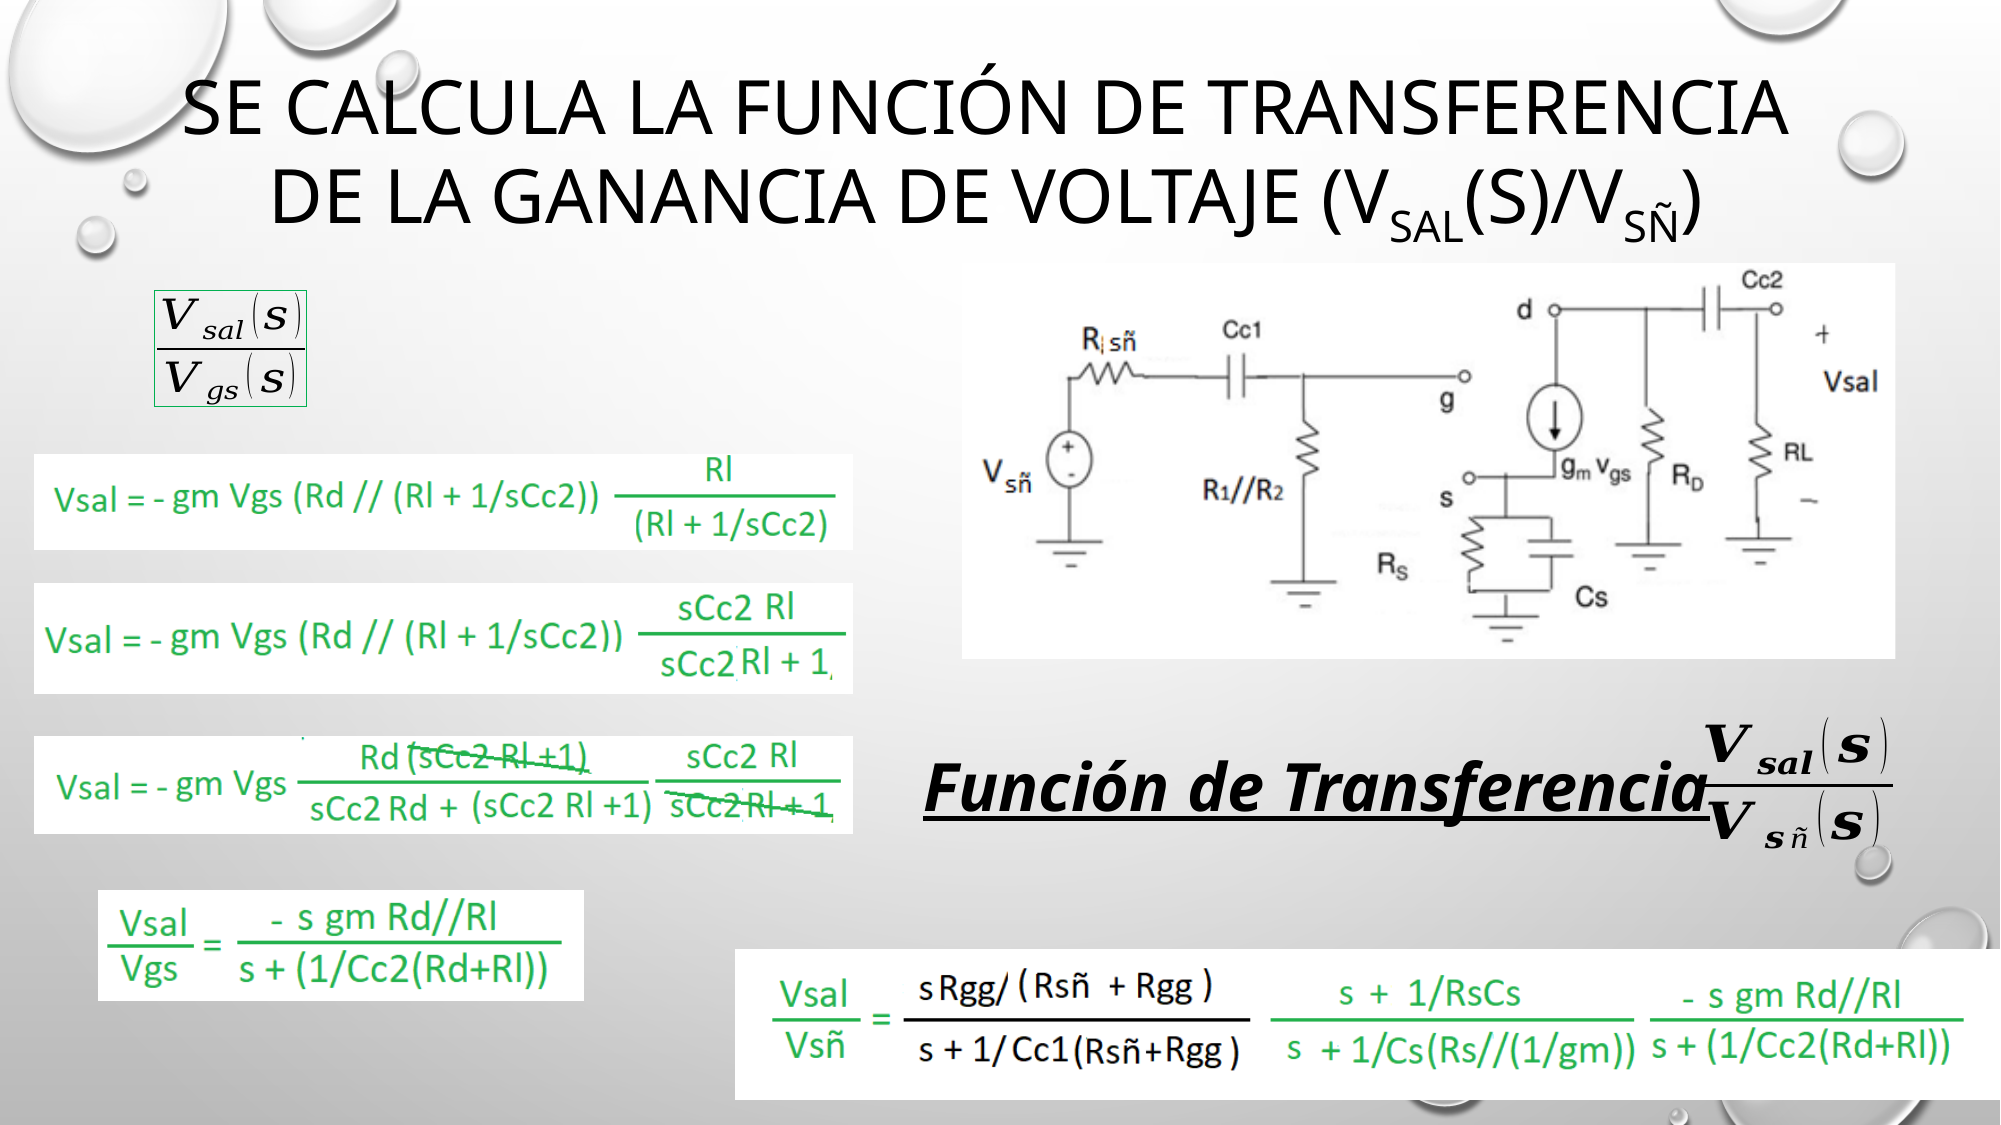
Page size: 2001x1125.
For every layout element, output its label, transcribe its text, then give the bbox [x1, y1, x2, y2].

text_box Función de Transferencia [908, 737, 1726, 832]
picture [0, 0, 2000, 1125]
text_box Se calcula la función de transferencia de la ganancia de Voltaje (Vsal(s)/Vsñ) [135, 24, 1836, 287]
